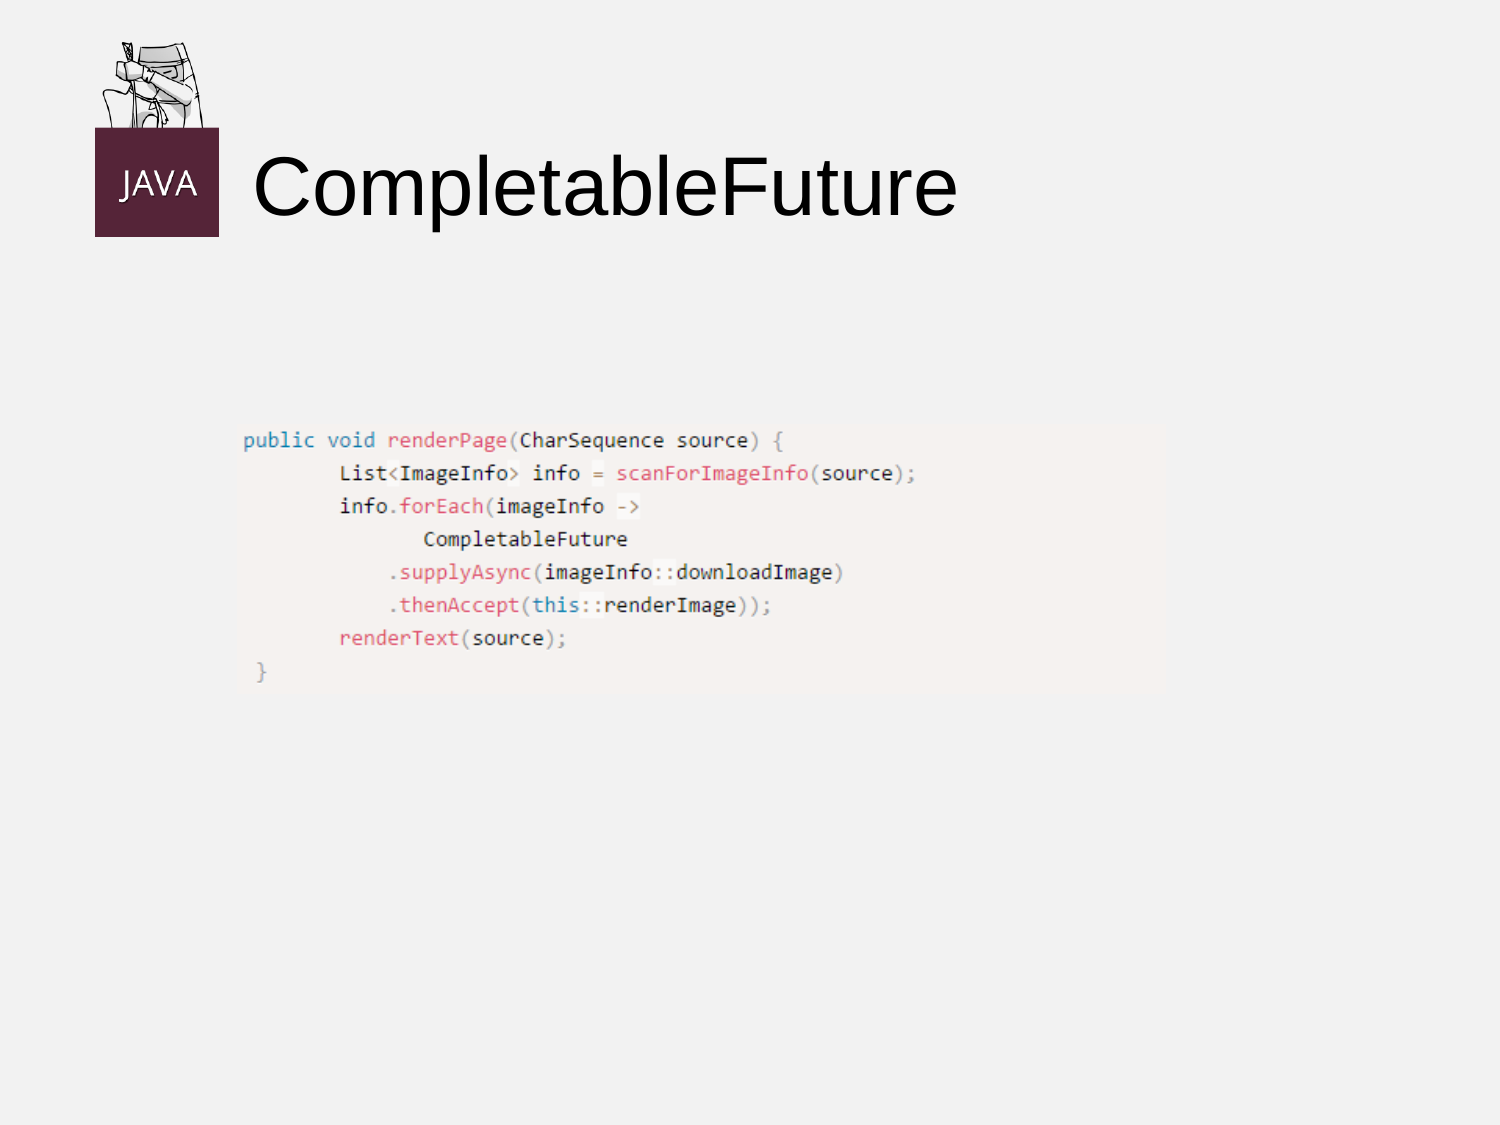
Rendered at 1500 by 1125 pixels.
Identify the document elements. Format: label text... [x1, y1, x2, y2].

text_box [53, 302, 1500, 728]
picture [237, 424, 1166, 694]
title CompletableFuture [237, 87, 1500, 277]
picture [95, 42, 219, 238]
